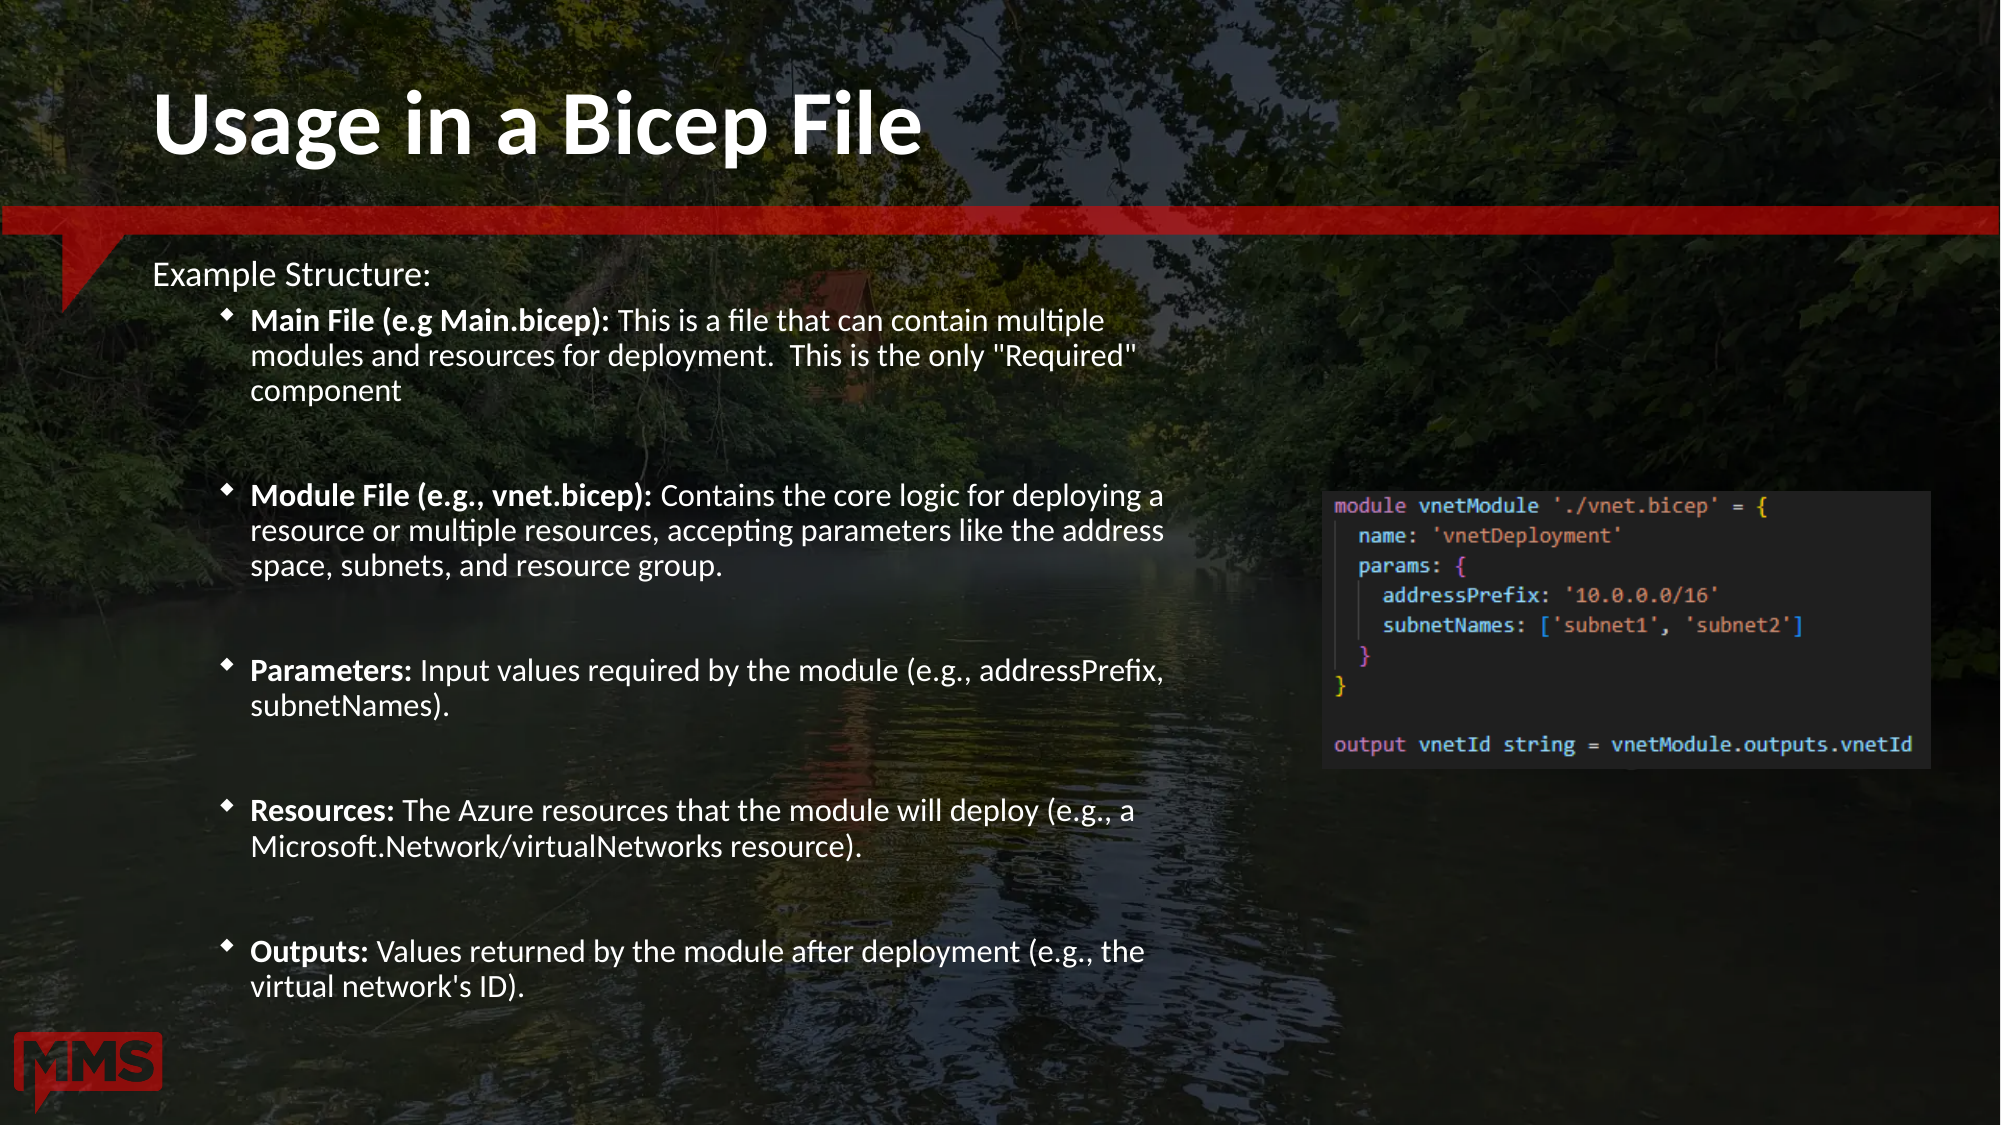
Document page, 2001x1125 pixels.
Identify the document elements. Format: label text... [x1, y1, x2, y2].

picture [0, 0, 2001, 1125]
list Example Structure: Main File (e.g Main.bicep): This is a file that can contain multiple modules and resources for deployment. This is the only "Required" component Module File (e.g., vnet.bicep): Contains the core logic for deploying a resource or multiple resources, accepting parameters like the address space, subnets, and resource group. Parameters: Input values required by the module (e.g., addressPrefix, subnetNames). Resources: The Azure resources that the module will deploy (e.g., a Microsoft.Network/virtualNetworks resource). Outputs: Values returned by the module after deployment (e.g., the virtual network's ID). [137, 247, 1215, 1014]
title Usage in a Bicep File [137, 59, 1863, 190]
